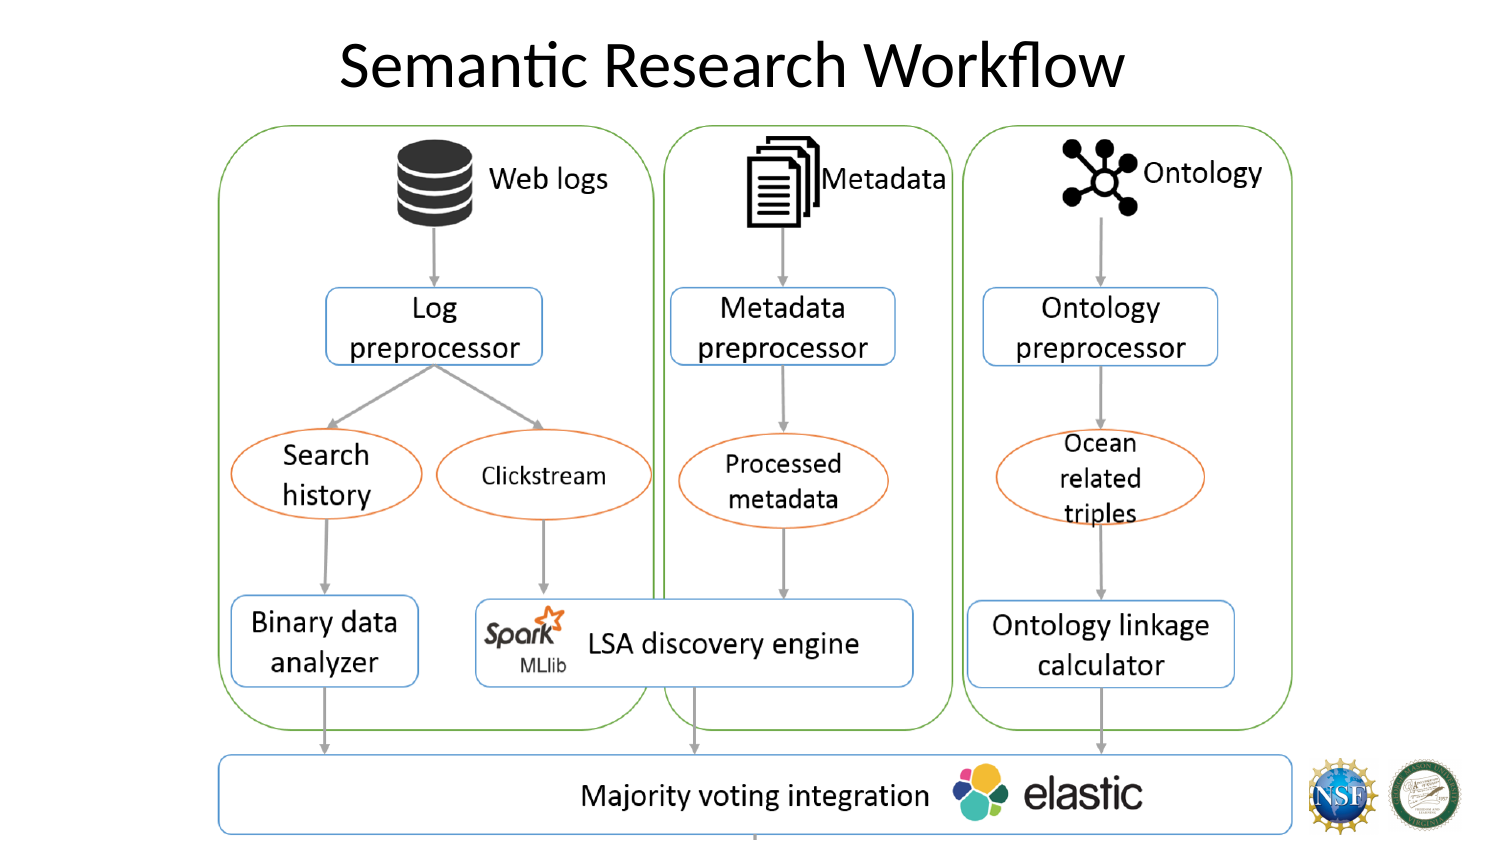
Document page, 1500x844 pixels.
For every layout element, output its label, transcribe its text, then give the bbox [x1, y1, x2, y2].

picture [199, 116, 1379, 841]
picture [1388, 759, 1462, 832]
text_box Semantic Research Workflow [324, 13, 1325, 148]
